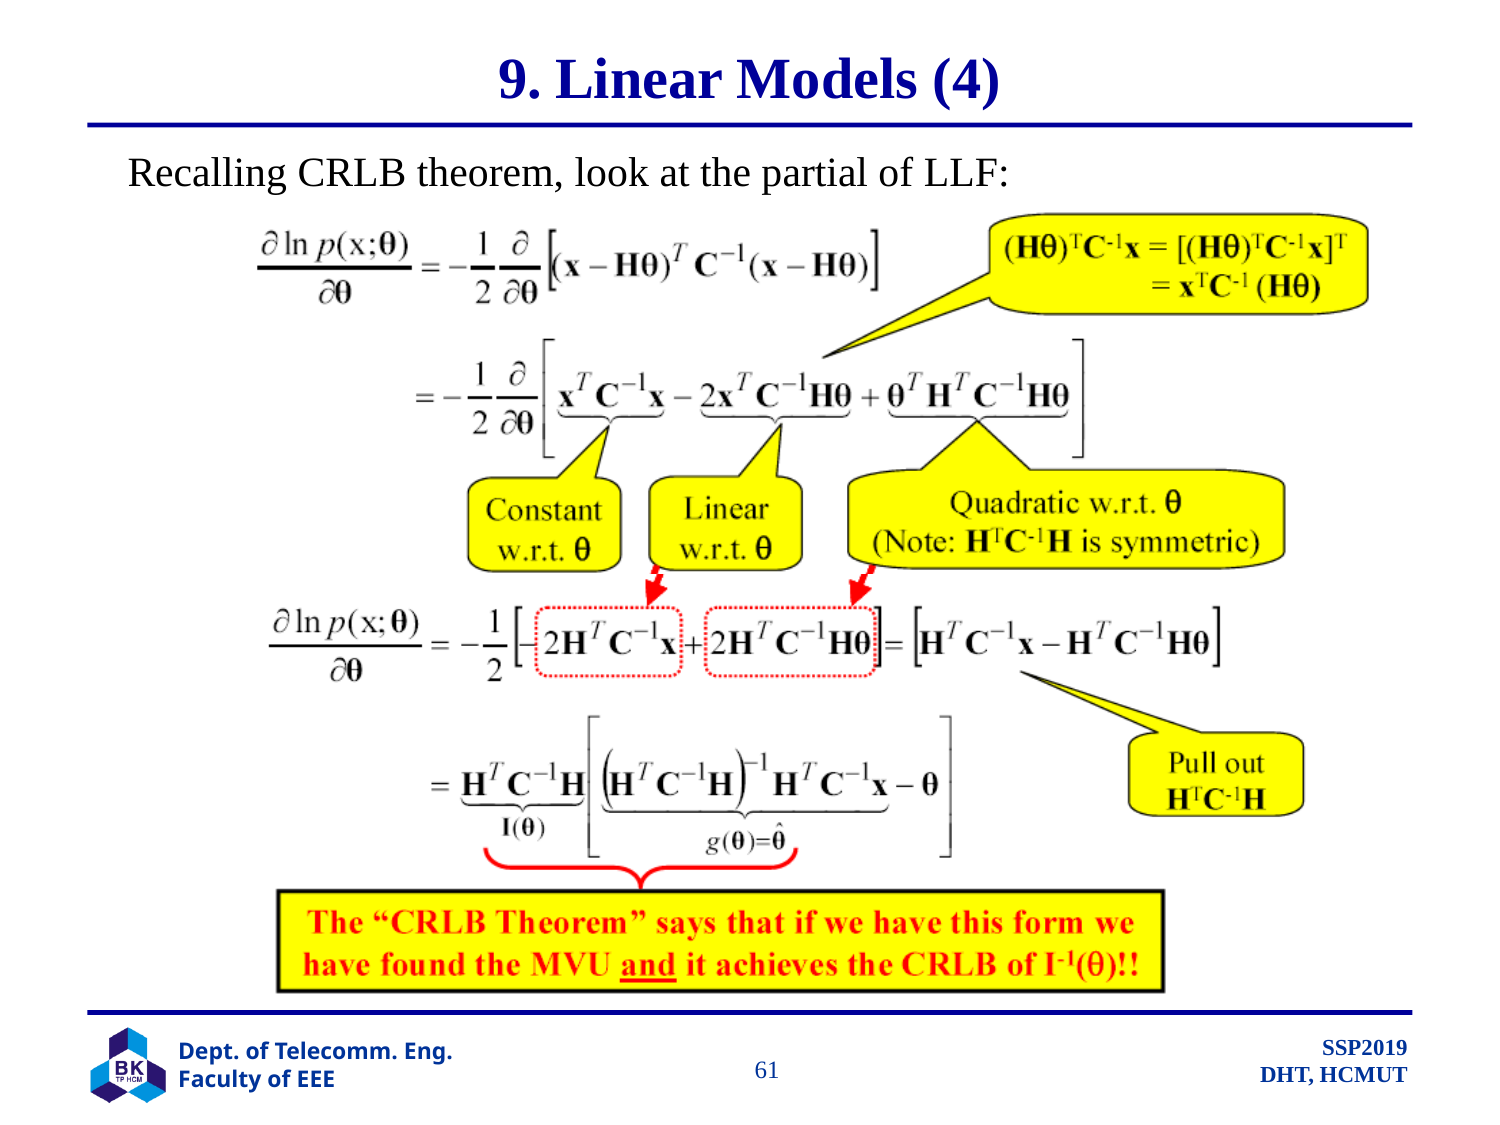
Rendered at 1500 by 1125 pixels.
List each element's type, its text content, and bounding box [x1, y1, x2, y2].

slide_number 61 [424, 1037, 976, 1101]
list Recalling CRLB theorem, look at the partial of LLF: [112, 137, 1388, 988]
title 9. Linear Models (4) [0, 37, 1500, 113]
picture [87, 1024, 169, 1125]
picture [149, 207, 1387, 999]
